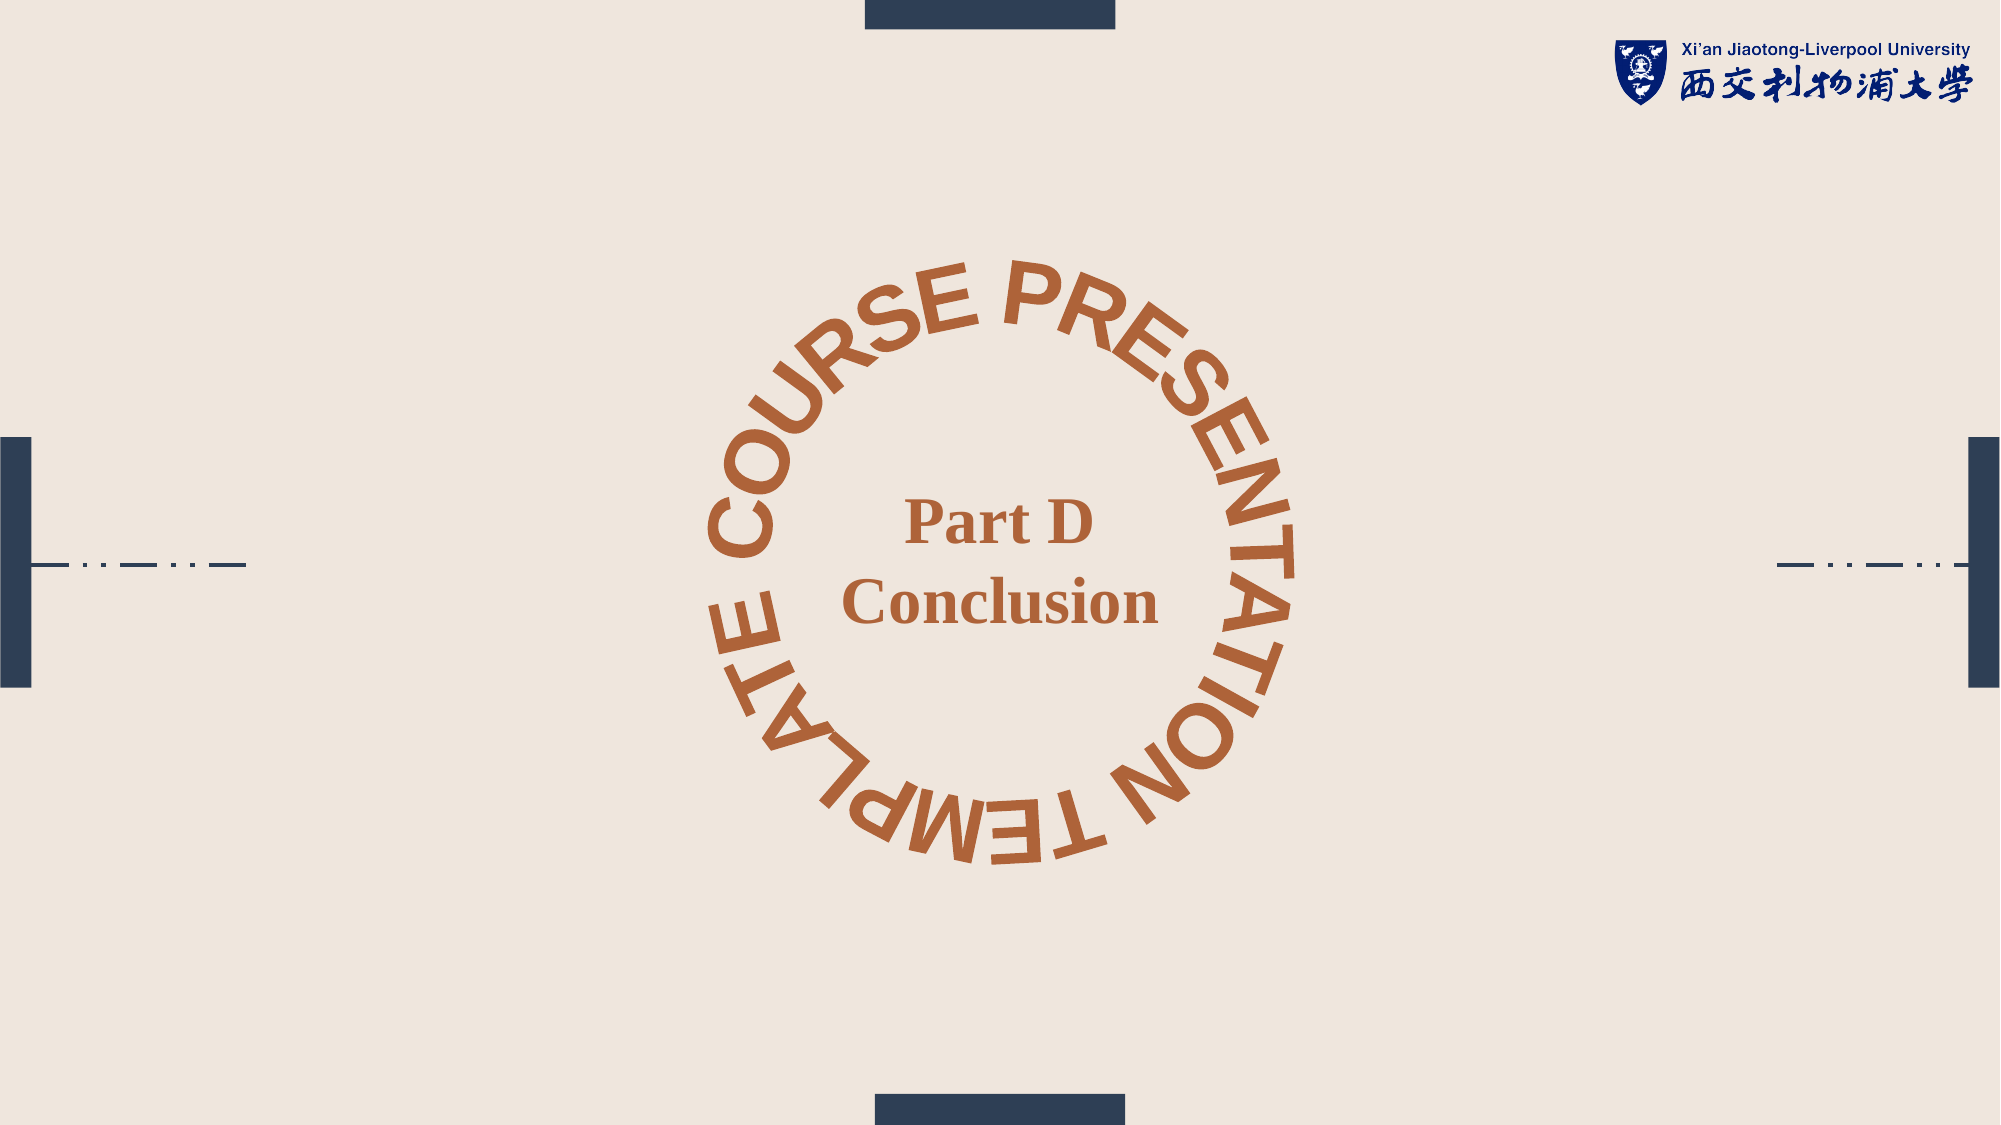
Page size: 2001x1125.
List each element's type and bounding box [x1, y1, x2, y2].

text_box [864, 0, 1116, 31]
text_box [1967, 436, 2000, 564]
text_box [562, 102, 1418, 914]
text_box [0, 436, 32, 689]
picture [1611, 30, 1978, 116]
text_box [874, 1093, 1126, 1125]
text_box [1967, 566, 2000, 689]
